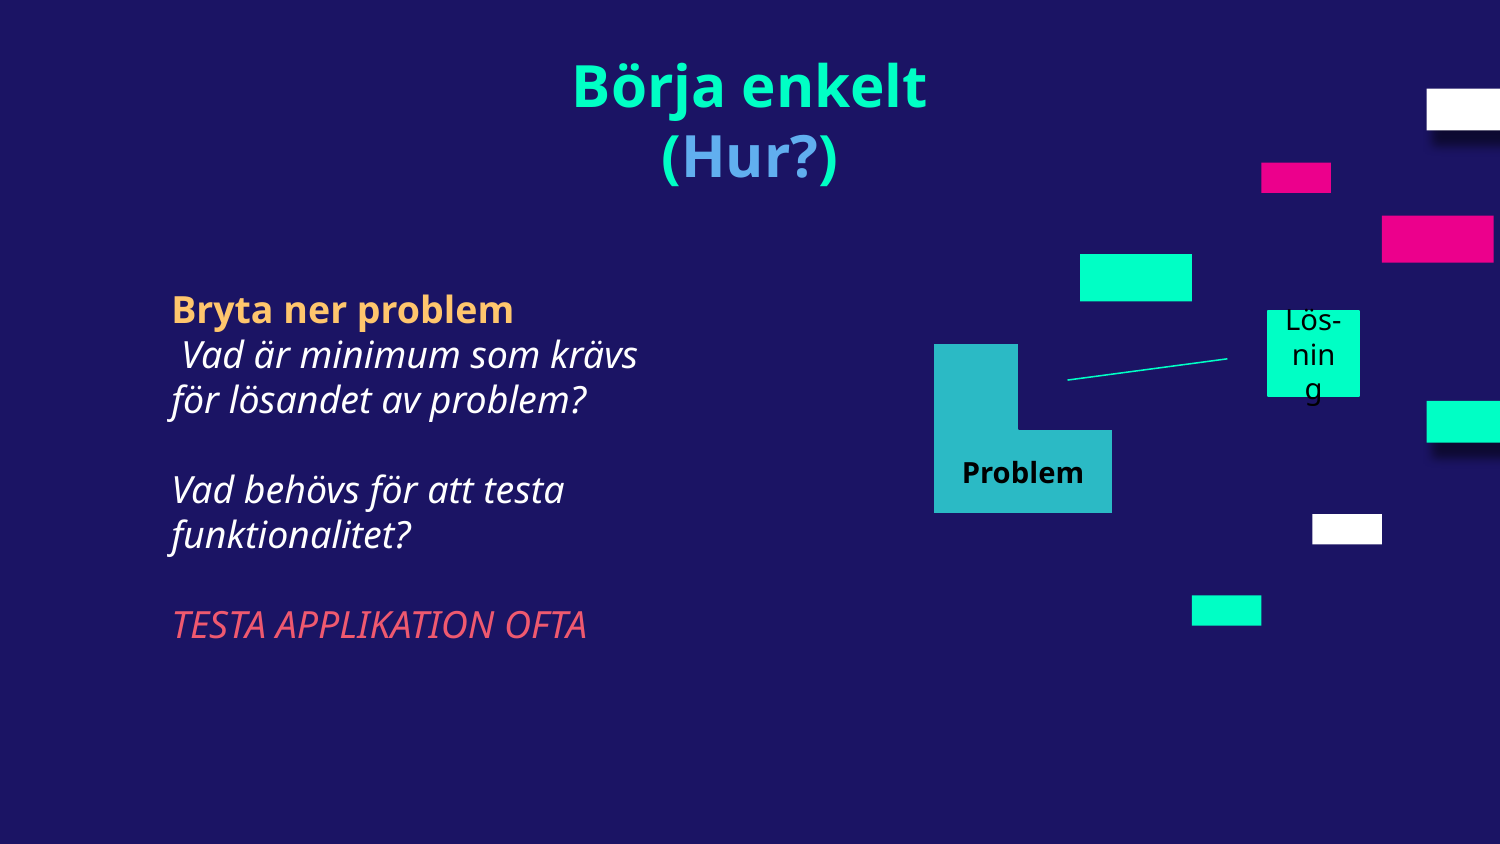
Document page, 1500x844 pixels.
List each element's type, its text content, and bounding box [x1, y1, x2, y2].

text_box Lös- ning [1268, 310, 1359, 397]
text_box [1191, 595, 1262, 626]
title Börja enkelt (Hur?) [466, 33, 1034, 144]
text_box [1426, 400, 1500, 443]
text_box [1312, 514, 1382, 545]
text_box [1426, 88, 1500, 131]
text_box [1067, 358, 1228, 381]
text_box Problem [933, 343, 1113, 515]
text_box [1080, 254, 1192, 302]
text_box [1261, 162, 1331, 193]
text_box Bryta ner problem Vad är minimum som krävs för lösandet av problem? Vad behövs för att testa funktionalitet? TESTA APPLIKATION OFTA [156, 270, 668, 587]
text_box [1381, 215, 1494, 263]
